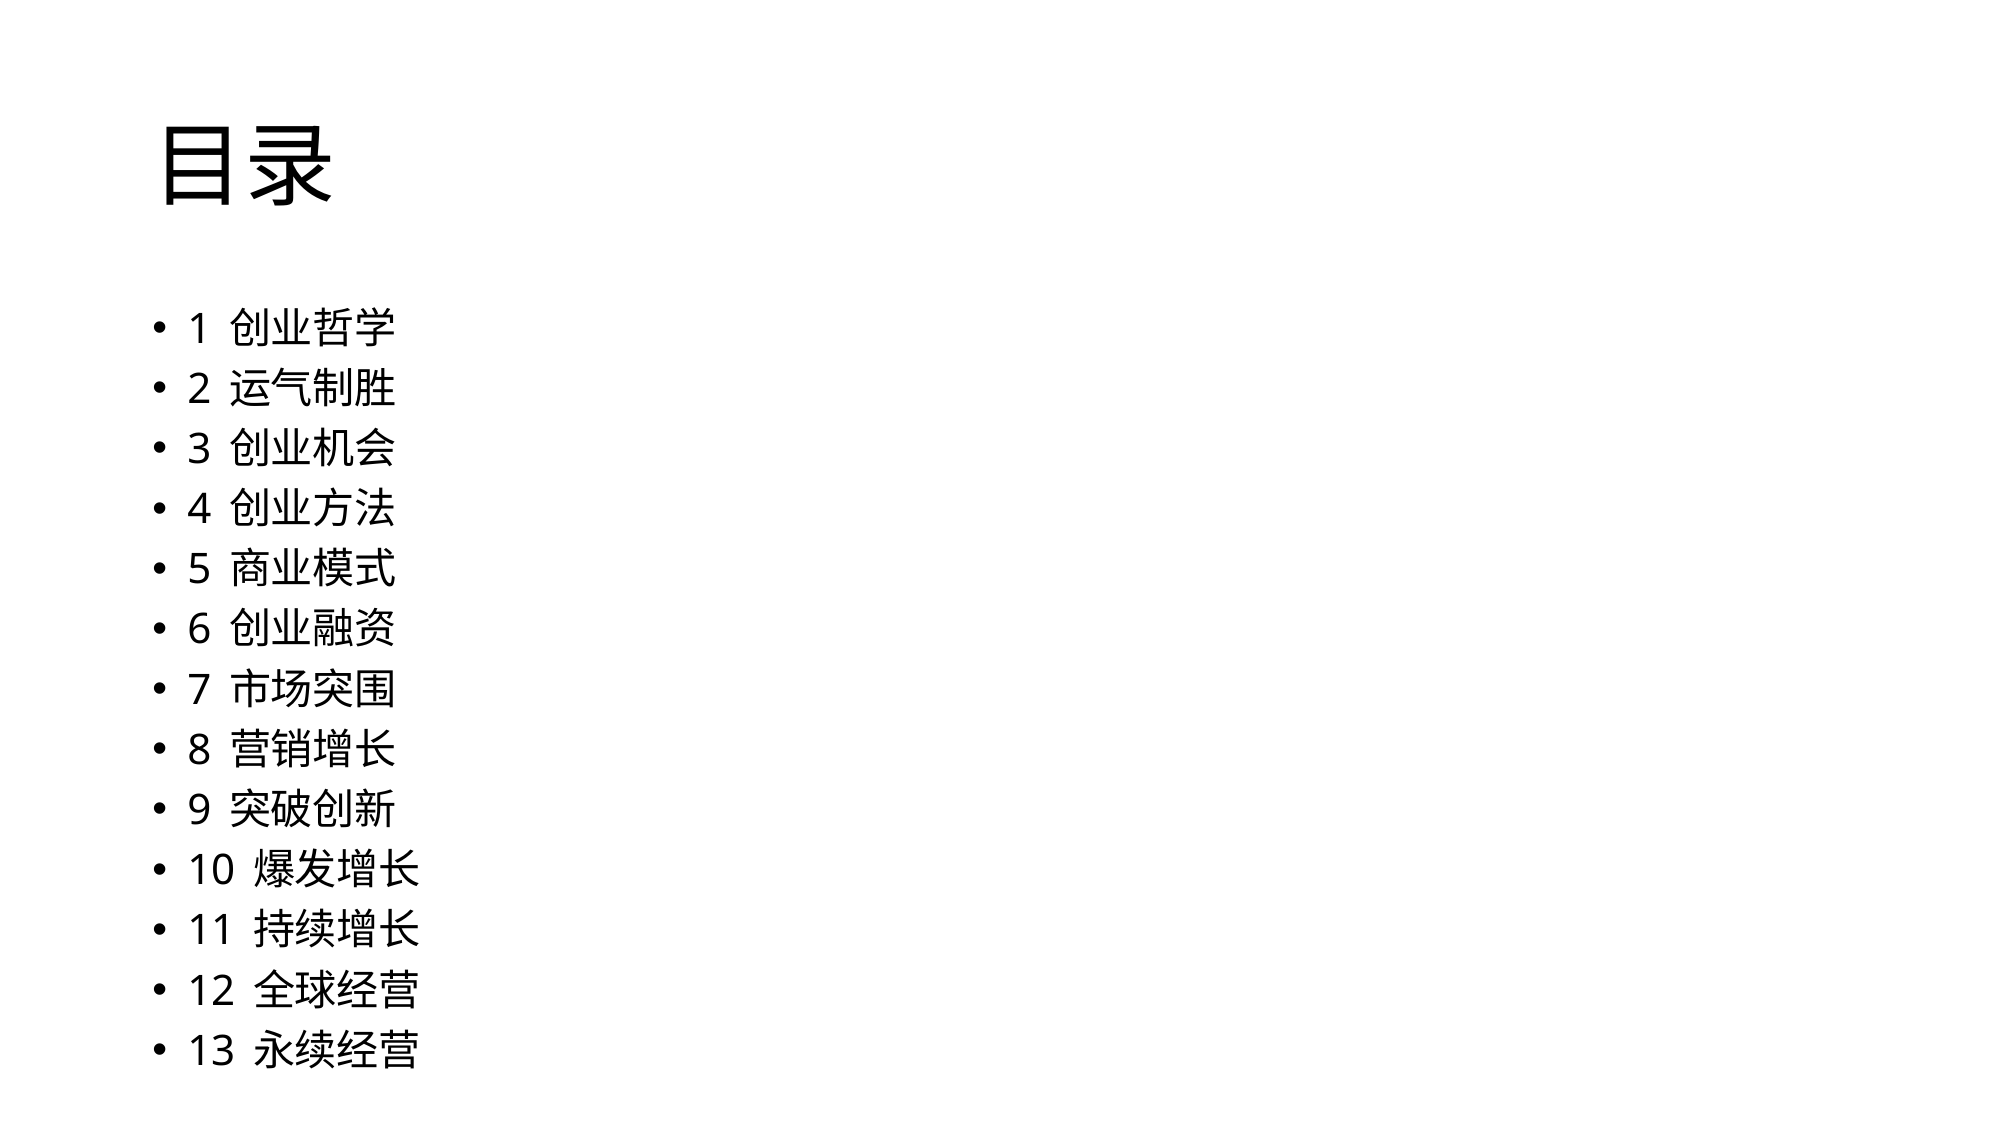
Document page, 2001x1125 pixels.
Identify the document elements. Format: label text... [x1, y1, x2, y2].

title 目录 [137, 59, 1863, 278]
list 1 创业哲学 2 运气制胜 3 创业机会 4 创业方法 5 商业模式 6 创业融资 7 市场突围 8 营销增长 9 突破创新 10 爆发增长 11 持续增长 12 全球经营 13 永续经营 [137, 299, 1863, 1089]
